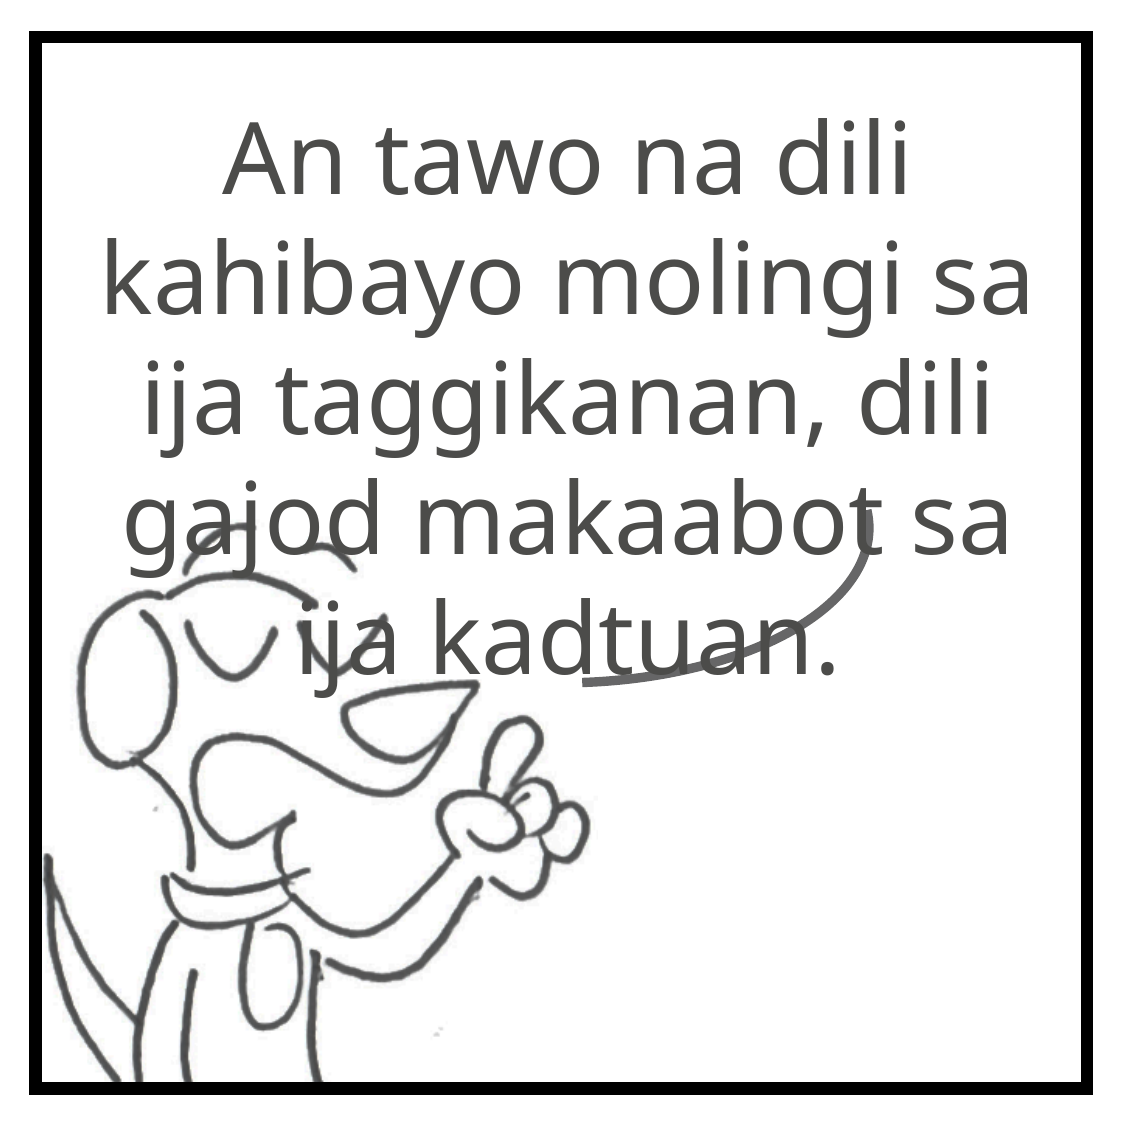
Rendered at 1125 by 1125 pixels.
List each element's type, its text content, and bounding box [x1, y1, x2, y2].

picture [25, 511, 598, 1089]
text_box An tawo na dili kahibayo molingi sa ija taggikanan, dili gajod makaabot sa ija kadtuan. [49, 87, 1087, 702]
text_box [34, 36, 1088, 1089]
